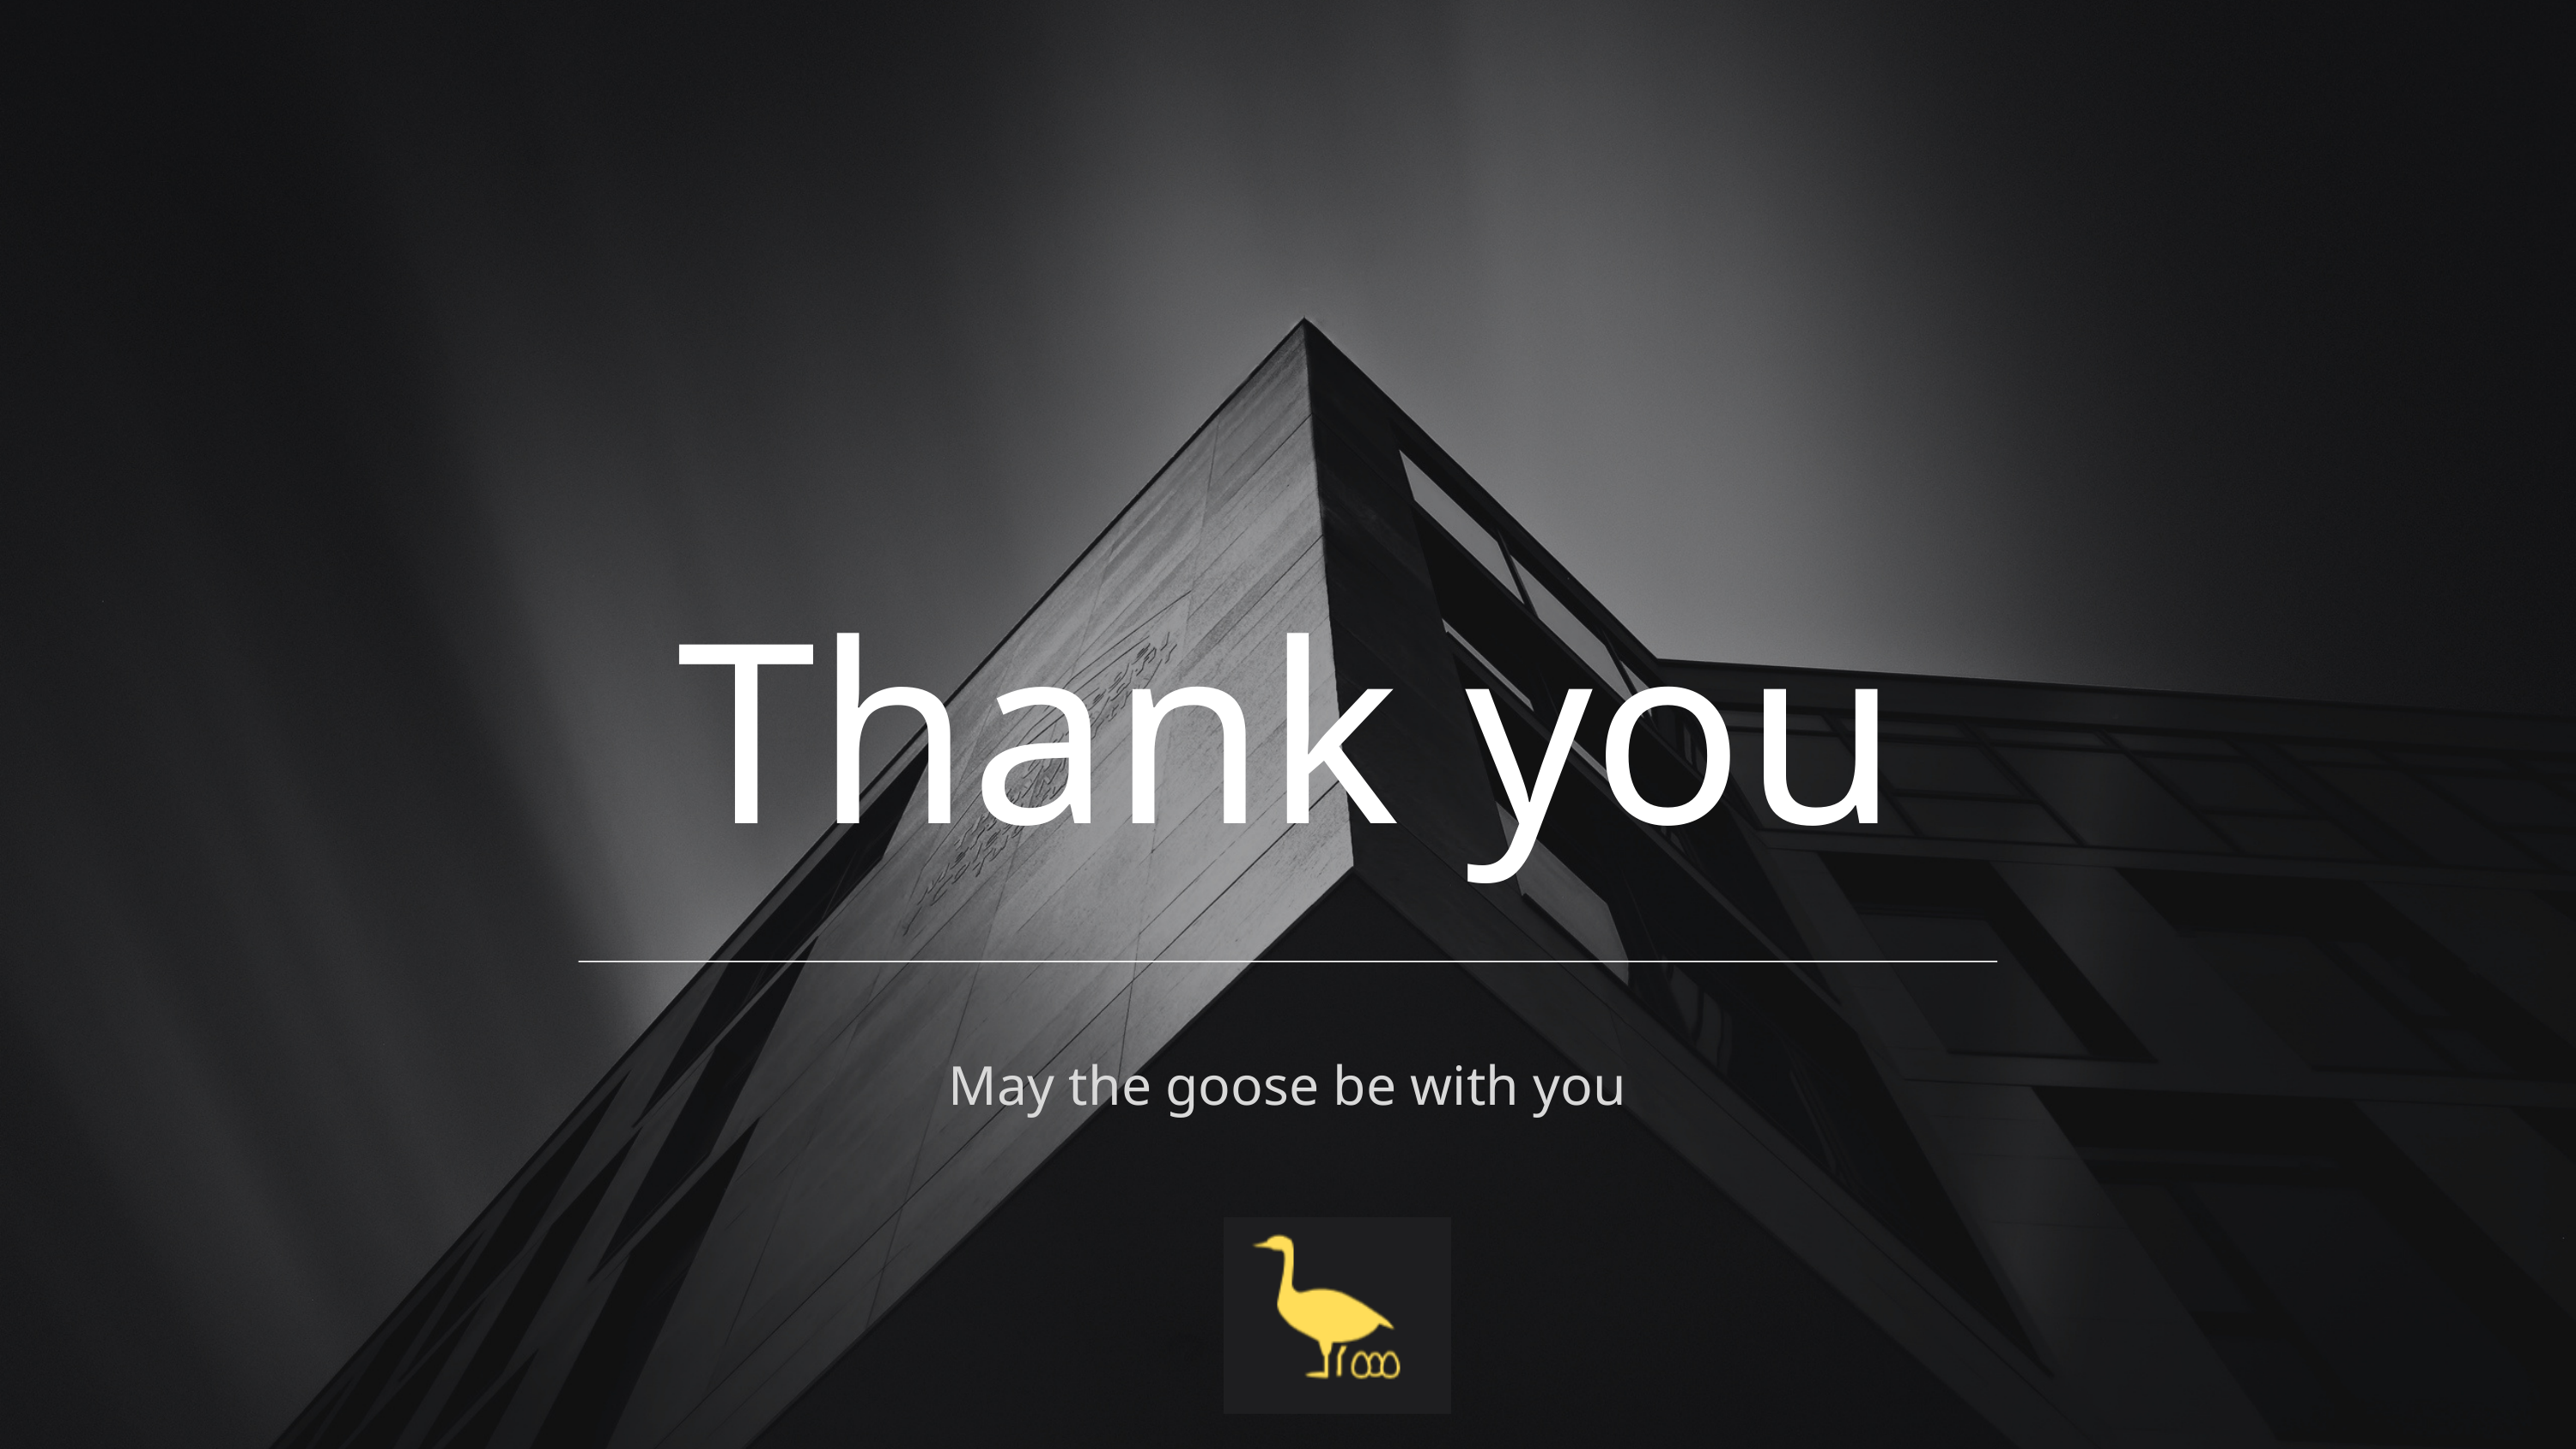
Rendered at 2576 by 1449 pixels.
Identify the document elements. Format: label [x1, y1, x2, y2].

picture [0, 0, 2576, 1449]
text_box [513, 573, 2063, 1111]
